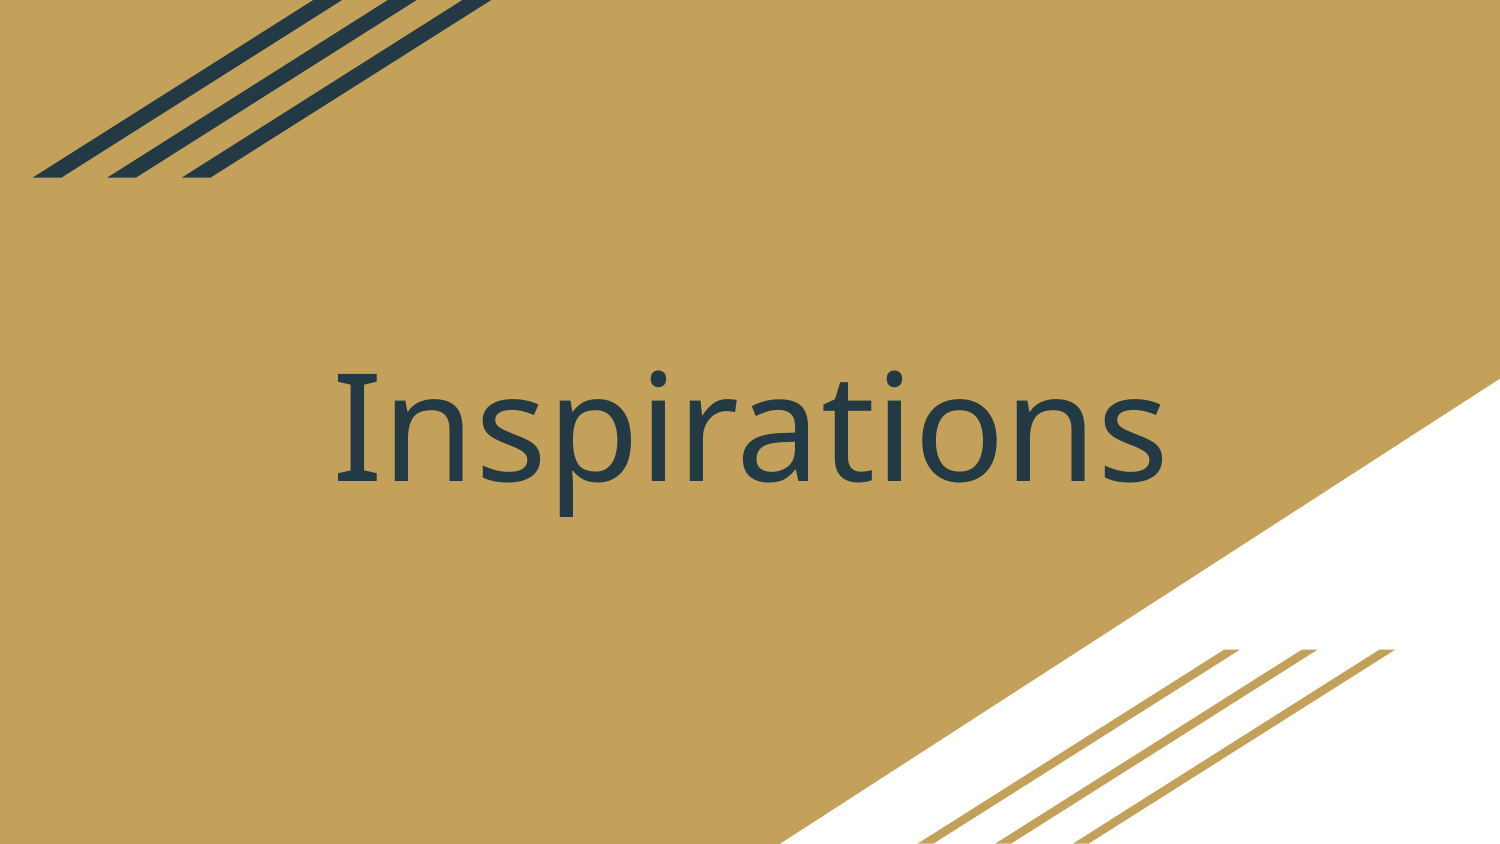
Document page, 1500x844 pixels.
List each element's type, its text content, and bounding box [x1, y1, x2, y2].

title Inspirations [309, 286, 1192, 557]
